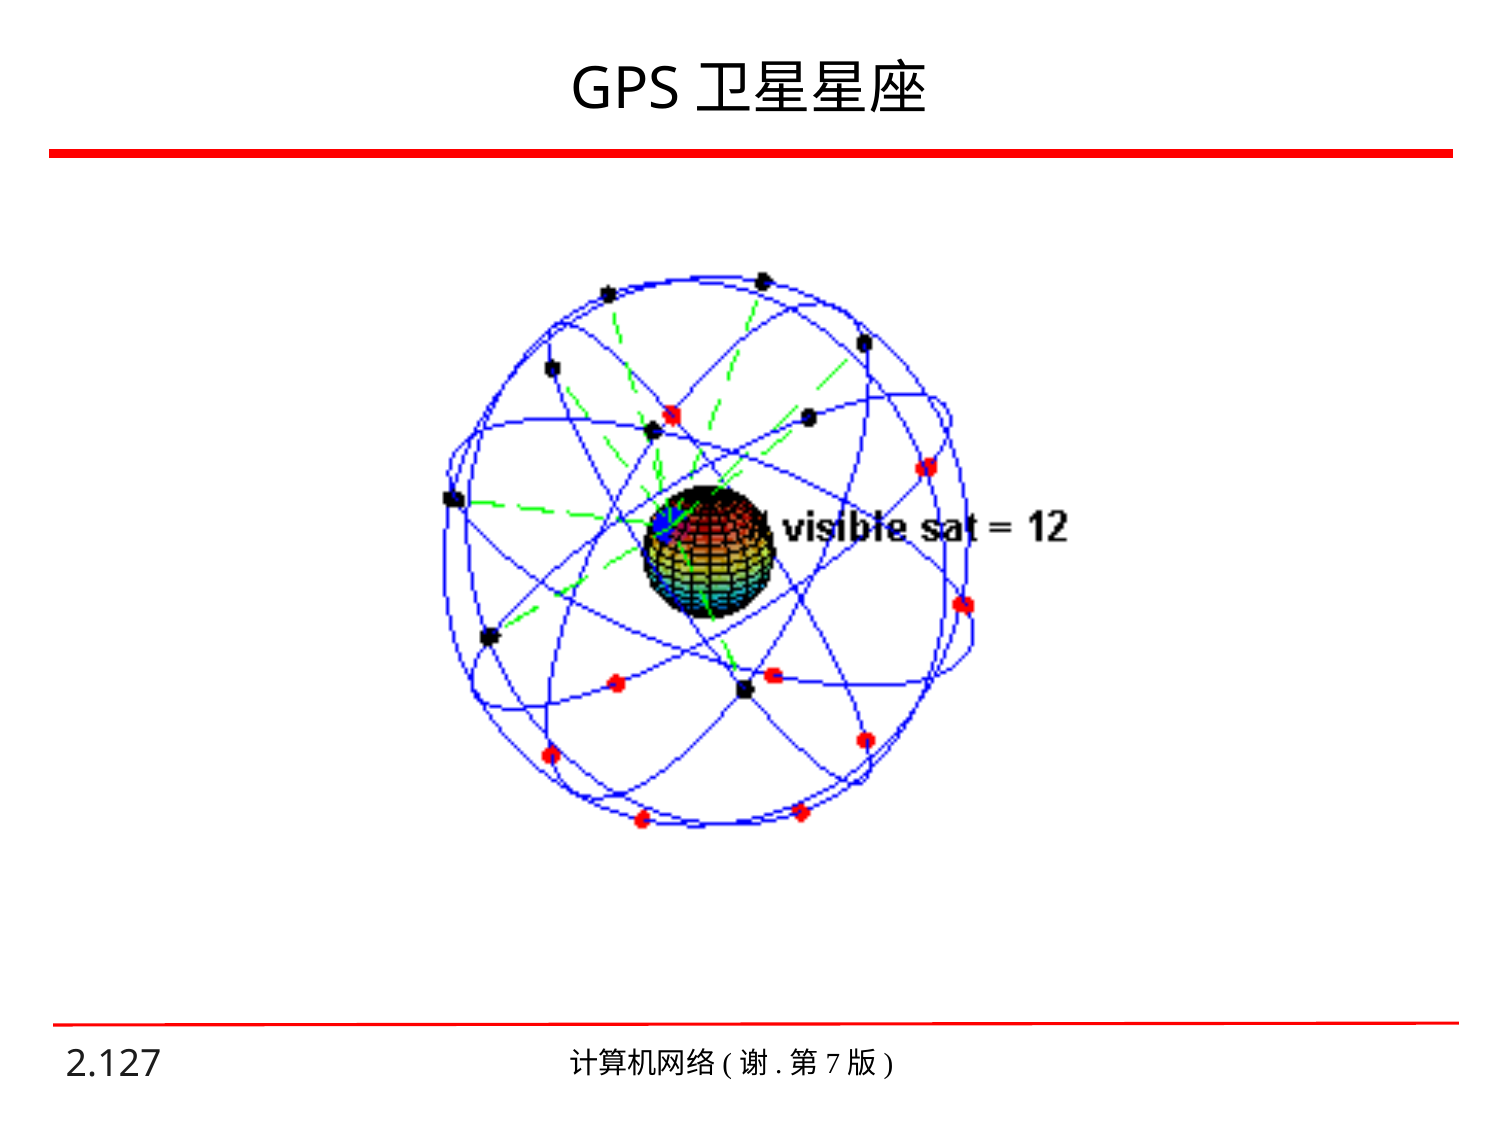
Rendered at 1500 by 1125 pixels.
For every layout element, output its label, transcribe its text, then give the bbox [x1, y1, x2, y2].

title GPS卫星星座 [58, 33, 1440, 137]
picture [407, 255, 1149, 848]
